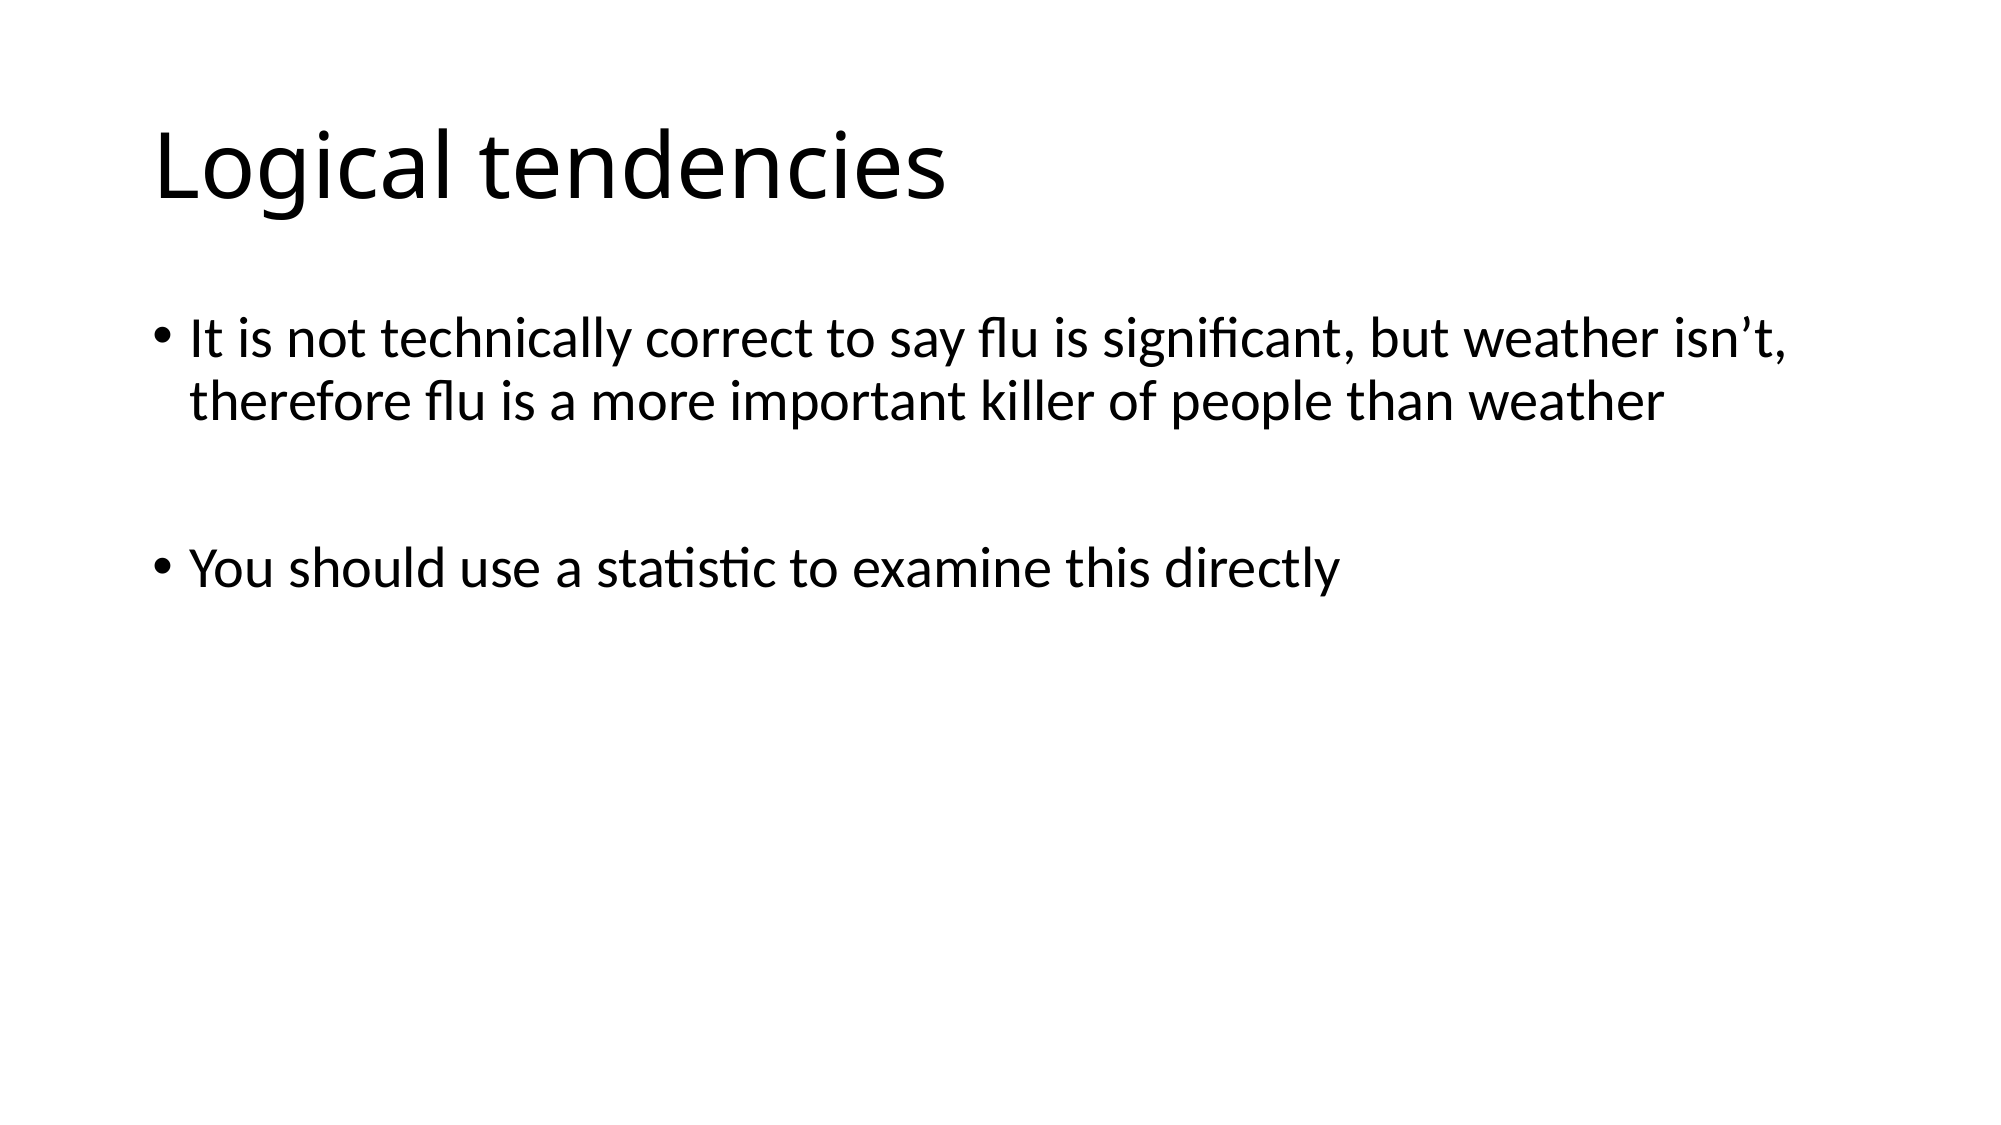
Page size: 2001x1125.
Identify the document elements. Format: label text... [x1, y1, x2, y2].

title Logical tendencies [137, 59, 1863, 278]
list It is not technically correct to say flu is significant, but weather isn’t, therefore flu is a more important killer of people than weather You should use a statistic to examine this directly [137, 299, 1863, 1014]
